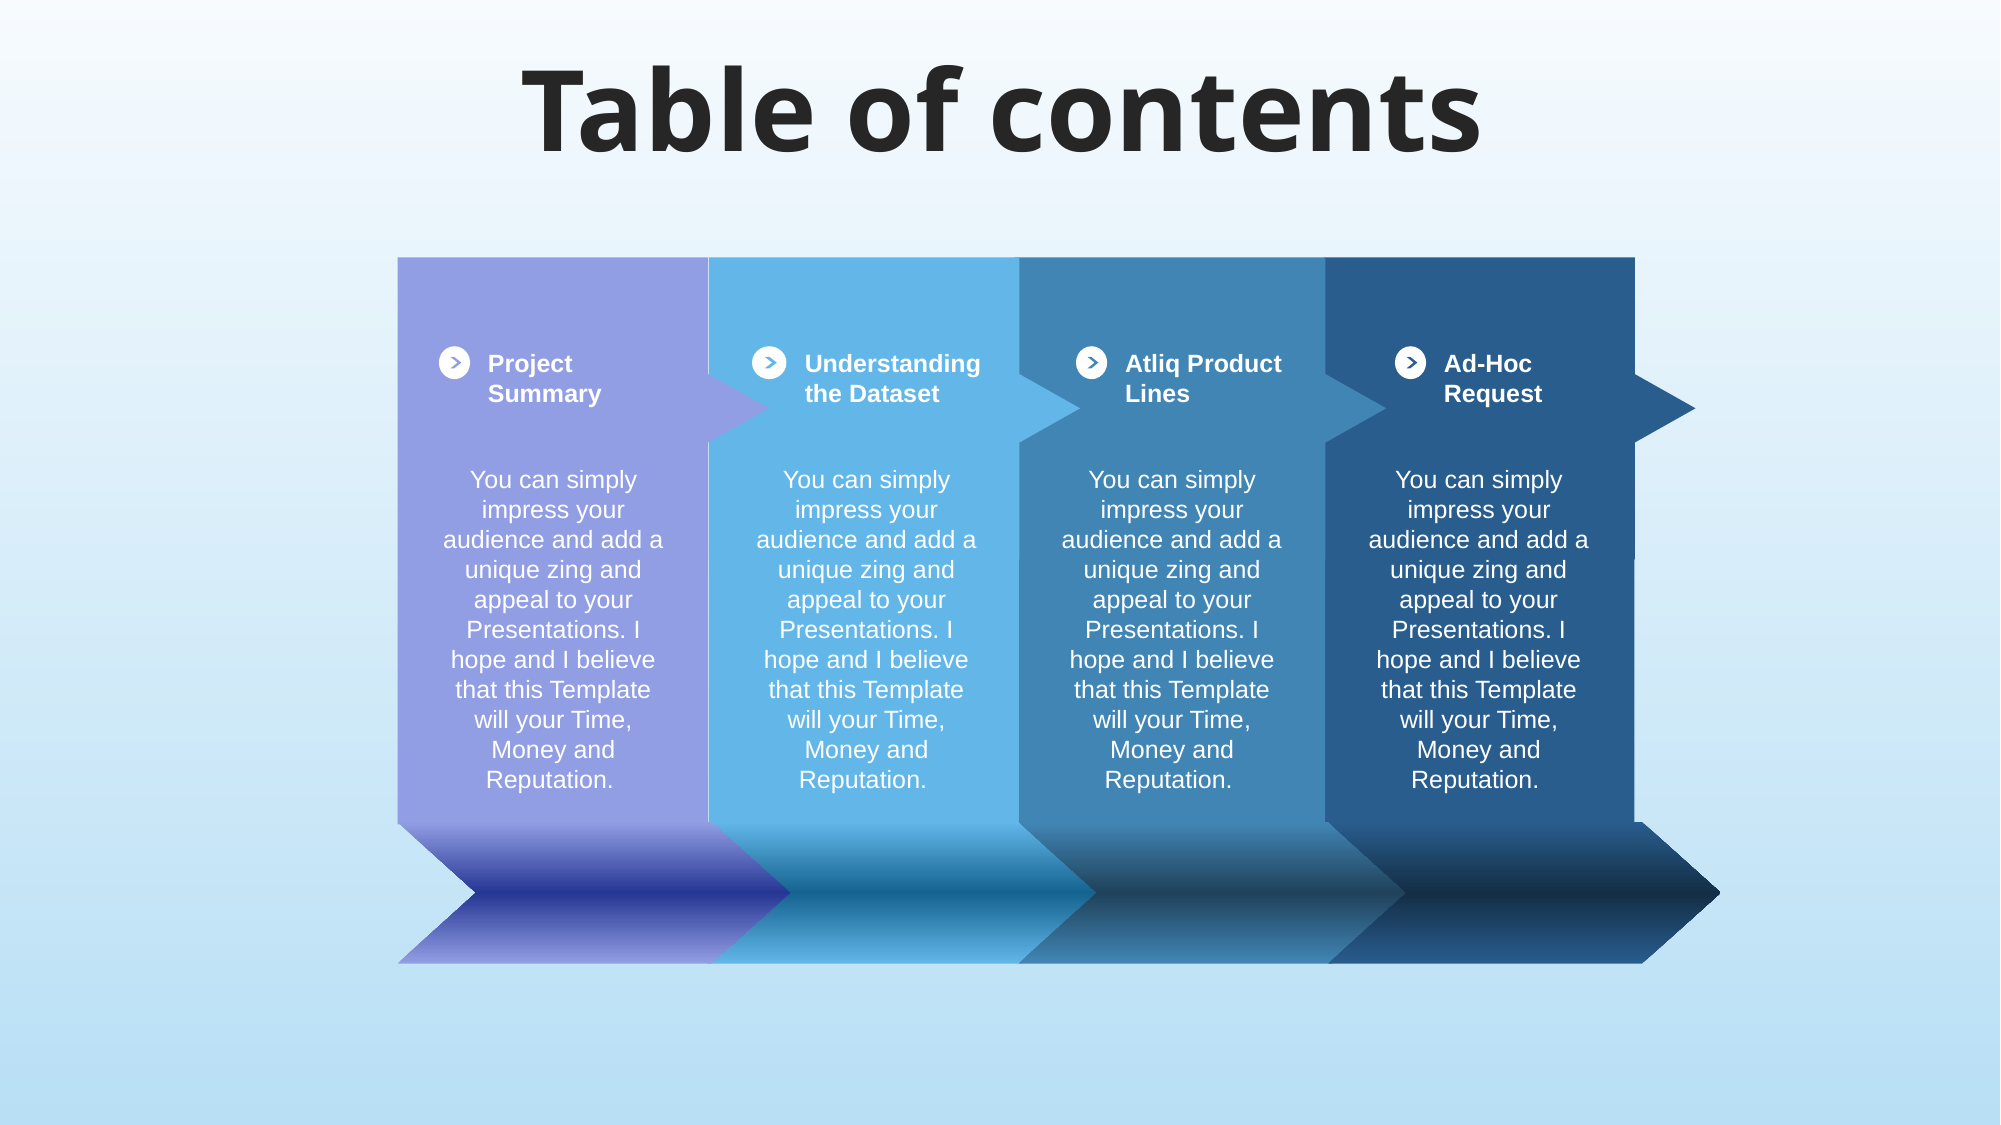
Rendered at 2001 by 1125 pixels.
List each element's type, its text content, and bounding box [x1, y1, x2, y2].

text_box You can simply impress your audience and add a unique zing and appeal to your Presentations. I hope and I believe that this Template will your Time, Money and Reputation. [1044, 456, 1301, 801]
text_box [709, 256, 1076, 820]
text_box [1394, 339, 1621, 415]
text_box You can simply impress your audience and add a unique zing and appeal to your Presentations. I hope and I believe that this Template will your Time, Money and Reputation. [738, 456, 995, 801]
text_box [1327, 256, 1698, 820]
text_box [394, 820, 792, 965]
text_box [1076, 339, 1302, 415]
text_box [438, 339, 664, 415]
text_box [712, 820, 1094, 965]
text_box You can simply impress your audience and add a unique zing and appeal to your Presentations. I hope and I believe that this Template will your Time, Money and Reputation. [1350, 456, 1608, 801]
text_box [1325, 820, 1723, 965]
text_box [1015, 820, 1404, 965]
text_box [396, 256, 751, 820]
list Table of contents [53, 55, 1952, 175]
text_box You can simply impress your audience and add a unique zing and appeal to your Presentations. I hope and I believe that this Template will your Time, Money and Reputation. [425, 456, 682, 801]
text_box [1021, 256, 1389, 820]
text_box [751, 324, 1001, 431]
